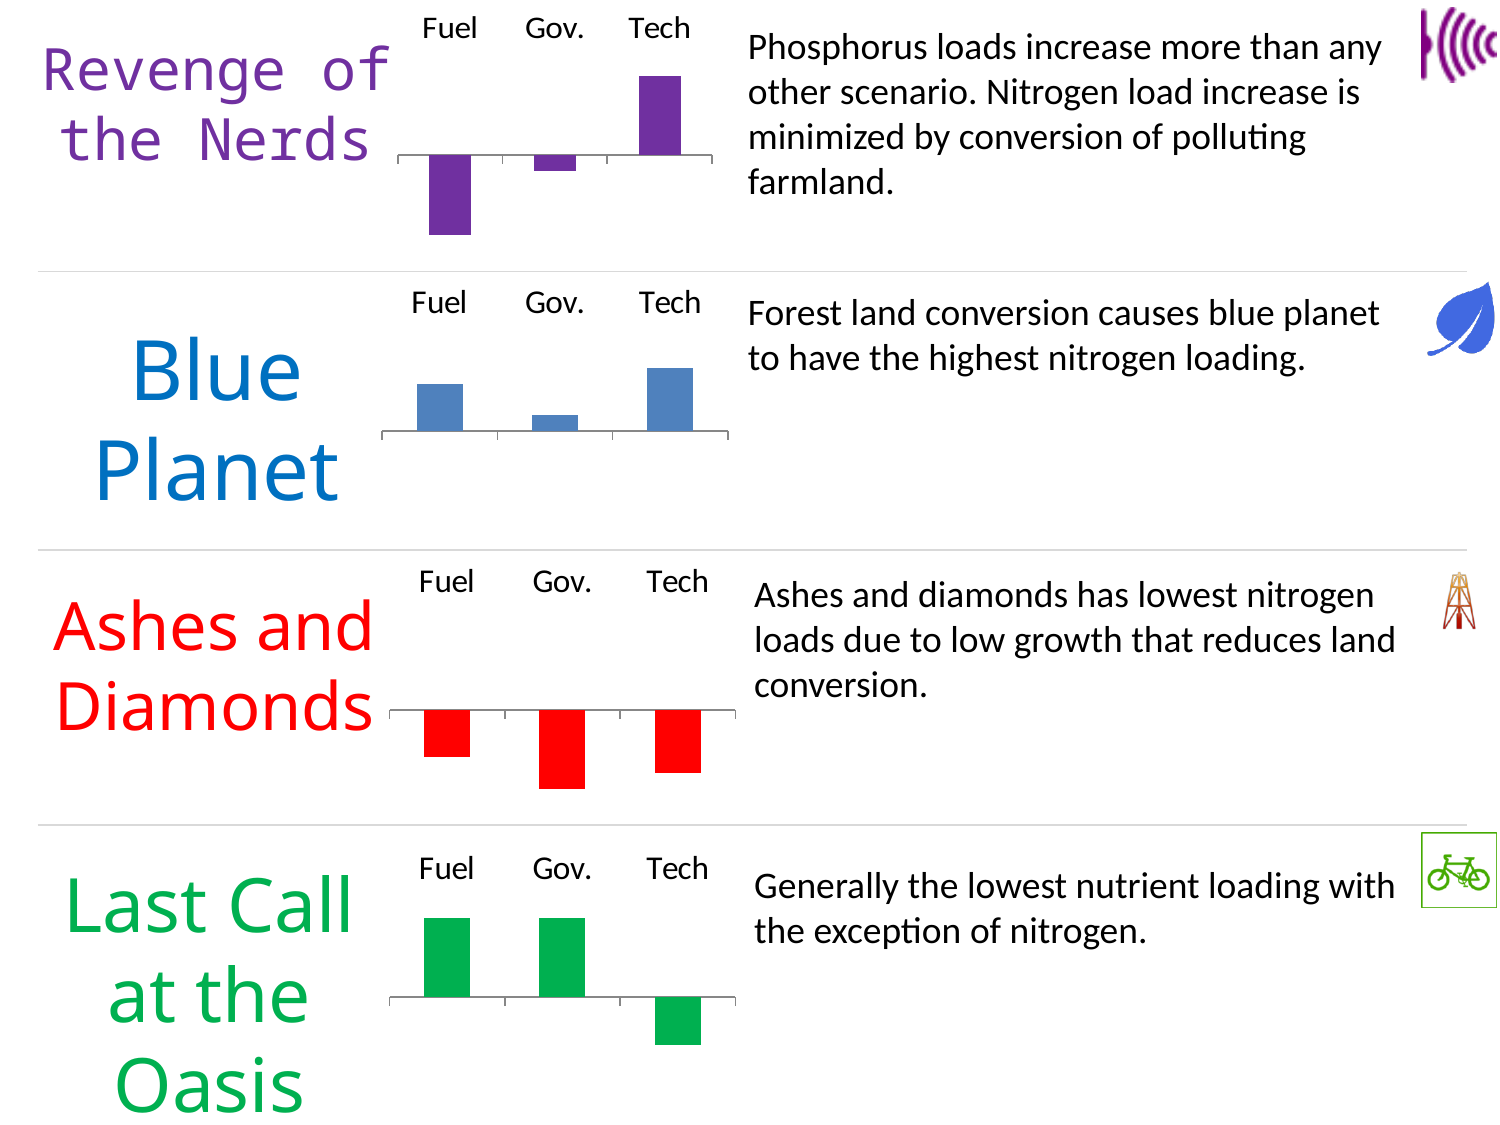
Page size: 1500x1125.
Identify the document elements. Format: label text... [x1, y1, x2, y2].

picture [1421, 831, 1498, 908]
chart [382, 562, 743, 811]
text_box Last Call at the Oasis [37, 849, 382, 1125]
text_box Ashes and diamonds has lowest nitrogen loads due to low growth that reduces land conversion. [744, 562, 1419, 713]
text_box Ashes and Diamonds [24, 576, 377, 752]
text_box Phosphorus loads increase more than any other scenario. Nitrogen load increase is minimized by conversion of polluting farmland. [736, 14, 1413, 209]
chart [382, 849, 743, 1098]
picture [1421, 562, 1498, 638]
picture [1421, 280, 1498, 356]
chart [374, 14, 736, 263]
picture [1421, 6, 1498, 83]
text_box Blue Planet [24, 309, 369, 525]
text_box Forest land conversion causes blue planet to have the highest nitrogen loading. [733, 280, 1413, 386]
text_box Revenge of the Nerds [24, 24, 369, 180]
chart [374, 283, 736, 532]
text_box Generally the lowest nutrient loading with the exception of nitrogen. [746, 853, 1419, 959]
